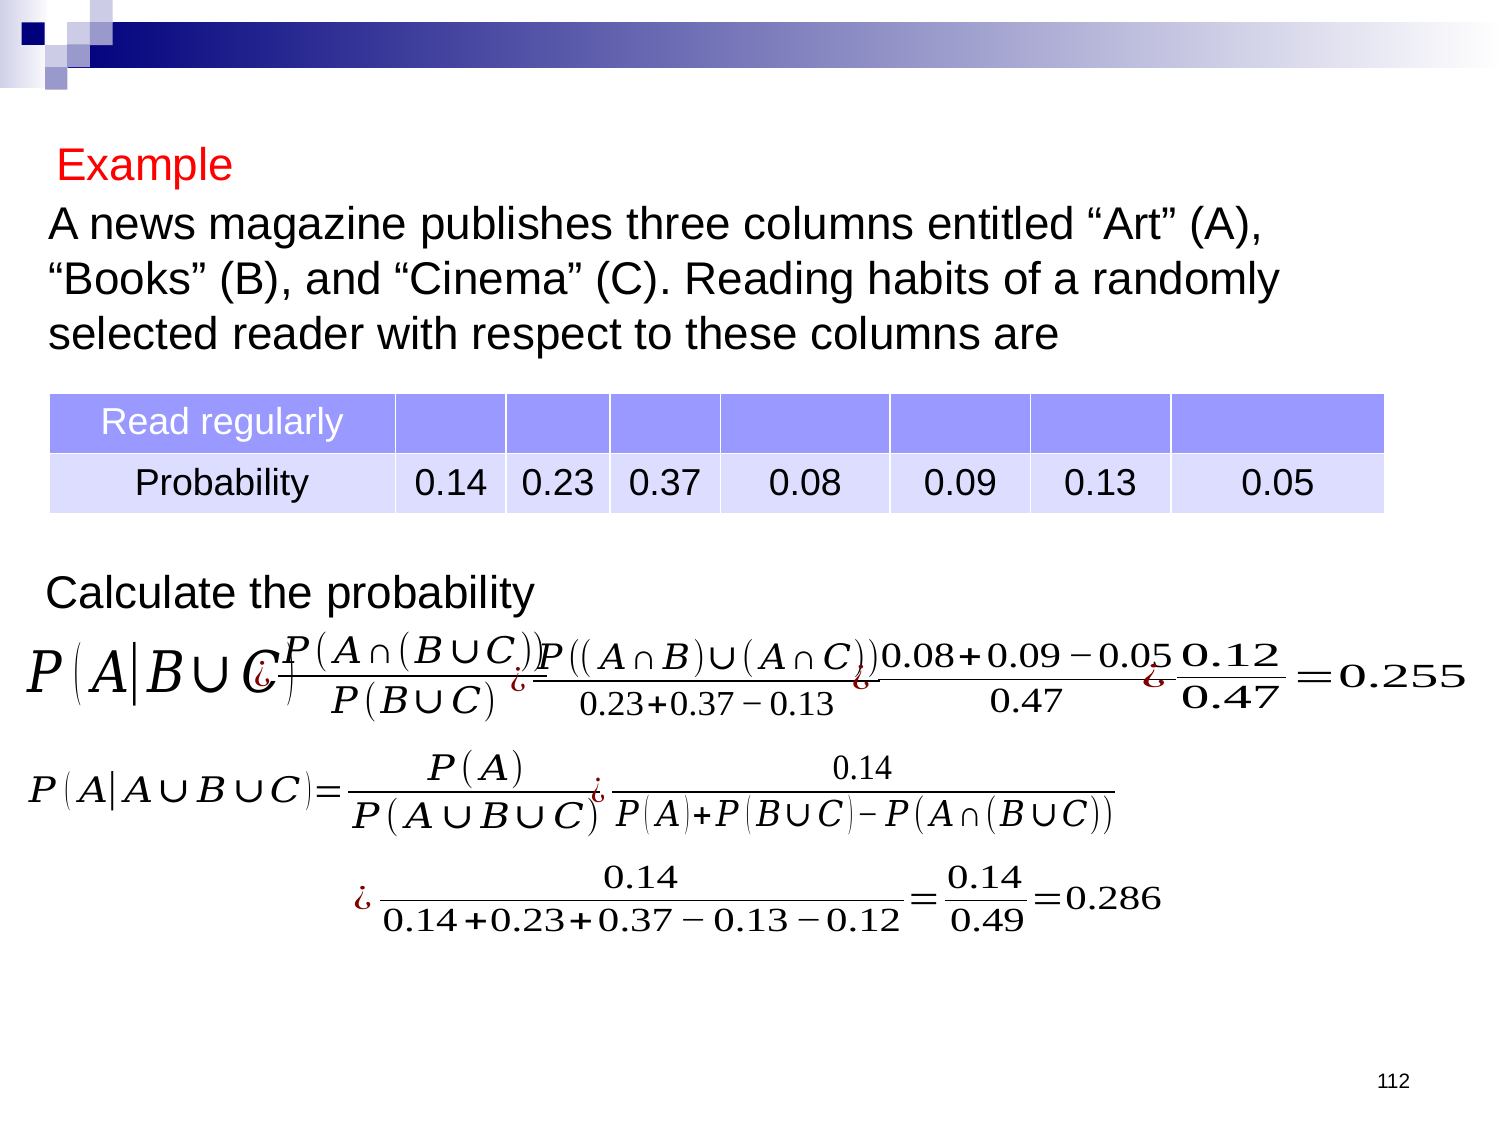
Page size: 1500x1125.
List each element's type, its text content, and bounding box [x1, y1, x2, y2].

text_box A news magazine publishes three columns entitled “Art” (A), “Books” (B), and “Cinema” (C). Reading habits of a randomly selected reader with respect to these columns are [33, 185, 1430, 366]
text_box Calculate the probability [31, 555, 881, 625]
text_box Example [41, 126, 562, 185]
slide_number 112 [1074, 1024, 1426, 1101]
